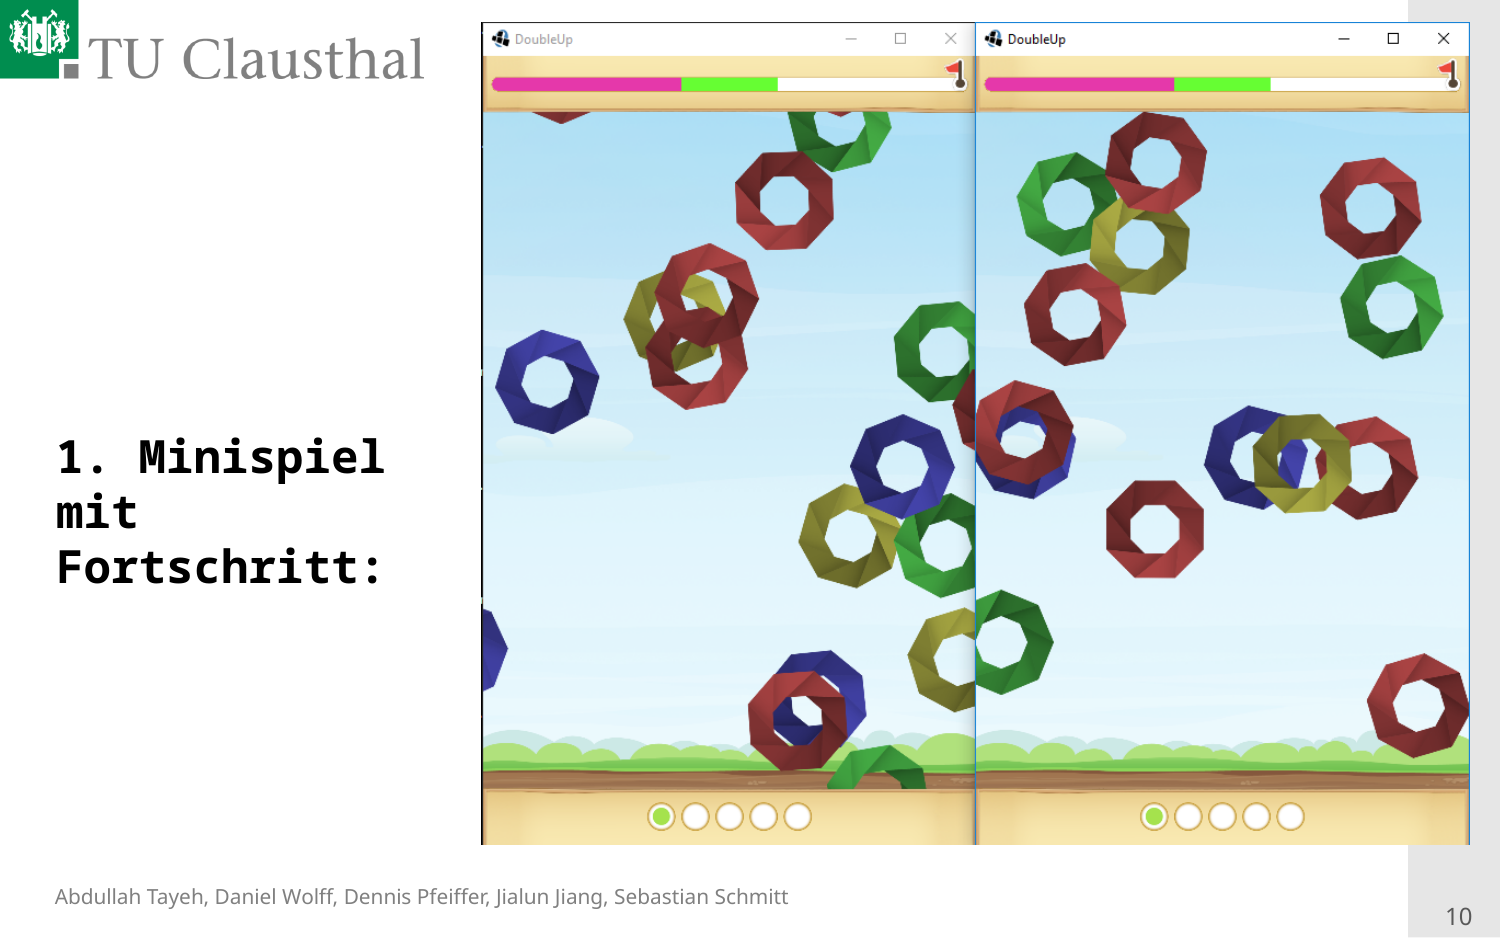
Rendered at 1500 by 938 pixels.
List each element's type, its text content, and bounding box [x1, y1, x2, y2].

picture [0, 0, 424, 79]
title 1. Minispiel mit Fortschritt: [41, 120, 475, 847]
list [480, 21, 1470, 845]
